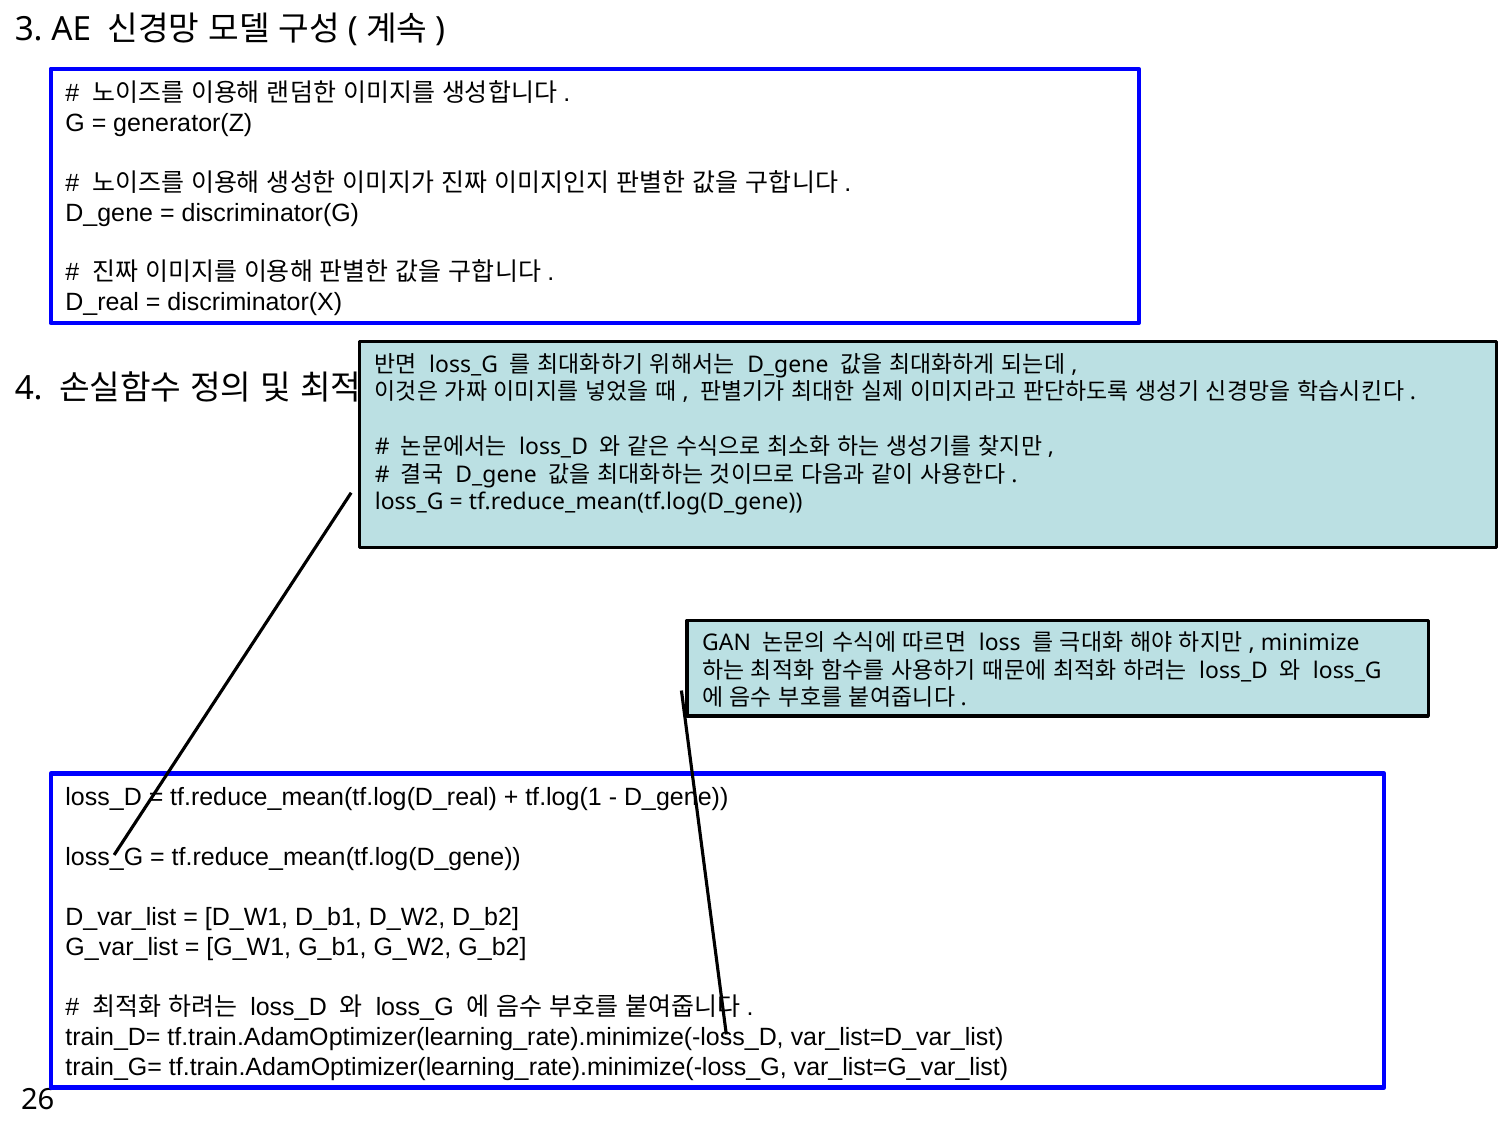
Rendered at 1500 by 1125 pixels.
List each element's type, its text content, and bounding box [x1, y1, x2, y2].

text_box # 노이즈를 이용해 랜덤한 이미지를 생성합니다. G = generator(Z) # 노이즈를 이용해 생성한 이미지가 진짜 이미지인지 판별한 값을 구합니다. D_gene = discriminator(G) # 진짜 이미지를 이용해 판별한 값을 구합니다. D_real = discriminator(X) [50, 68, 1139, 324]
text_box 반면 loss_G 를 최대화하기 위해서는 D_gene 값을 최대화하게 되는데, 이것은 가짜 이미지를 넣었을 때, 판별기가 최대한 실제 이미지라고 판단하도록 생성기 신경망을 학습시킨다. # 논문에서는 loss_D 와 같은 수식으로 최소화 하는 생성기를 찾지만, # 결국 D_gene 값을 최대화하는 것이므로 다음과 같이 사용한다. loss_G = tf.reduce_mean(tf.log(D_gene)) [359, 341, 1497, 548]
list 3. AE 신경망 모델 구성(계속) 4. 손실함수 정의 및 최적화 [0, 0, 1361, 792]
text_box loss_D = tf.reduce_mean(tf.log(D_real) + tf.log(1 - D_gene)) loss_G = tf.reduce_mean(tf.log(D_gene)) D_var_list = [D_W1, D_b1, D_W2, D_b2] G_var_list = [G_W1, G_b1, G_W2, G_b2] # 최적화 하려는 loss_D 와 loss_G 에 음수 부호를 붙여줍니다. train_D= tf.train.AdamOptimizer(learning_rate).minimize(-loss_D, var_list=D_var_list) train_G= tf.train.AdamOptimizer(learning_rate).minimize(-loss_G, var_list=G_var_list) [50, 773, 1385, 1088]
text_box GAN 논문의 수식에 따르면 loss 를 극대화 해야 하지만, minimize 하는 최적화 함수를 사용하기 때문에 최적화 하려는 loss_D 와 loss_G 에 음수 부호를 붙여줍니다. [686, 620, 1429, 716]
slide_number 26 [6, 1073, 125, 1116]
